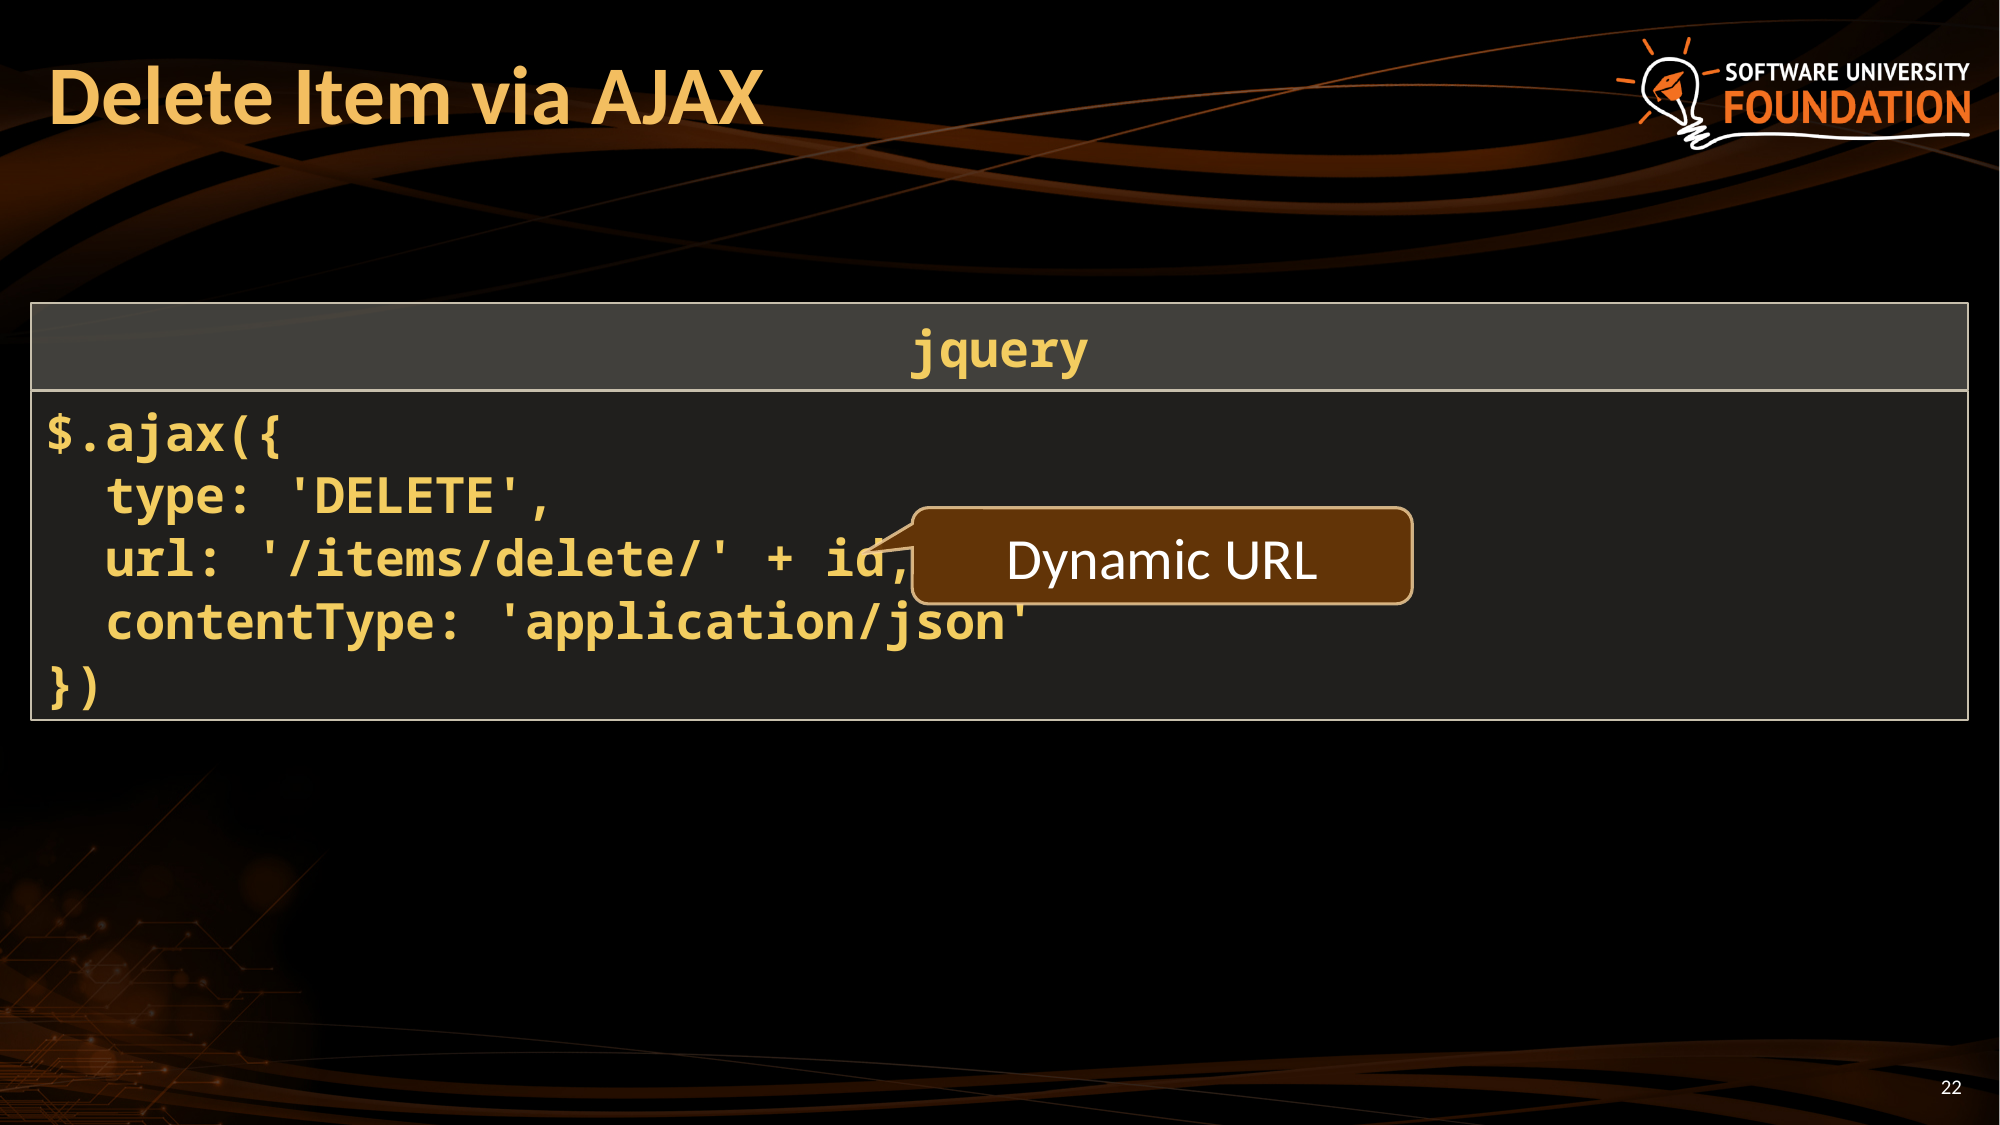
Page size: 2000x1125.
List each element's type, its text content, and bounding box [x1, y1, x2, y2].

picture [0, 0, 2000, 1125]
text_box jquery [30, 303, 1968, 390]
text_box $.ajax({ type: 'DELETE', url: '/items/delete/' + id, contentType: 'application/json' }) [30, 390, 1968, 721]
title Delete Item via AJAX [30, 6, 1602, 189]
slide_number 22 [1897, 1070, 1968, 1103]
text_box Dynamic URL [861, 506, 1414, 605]
